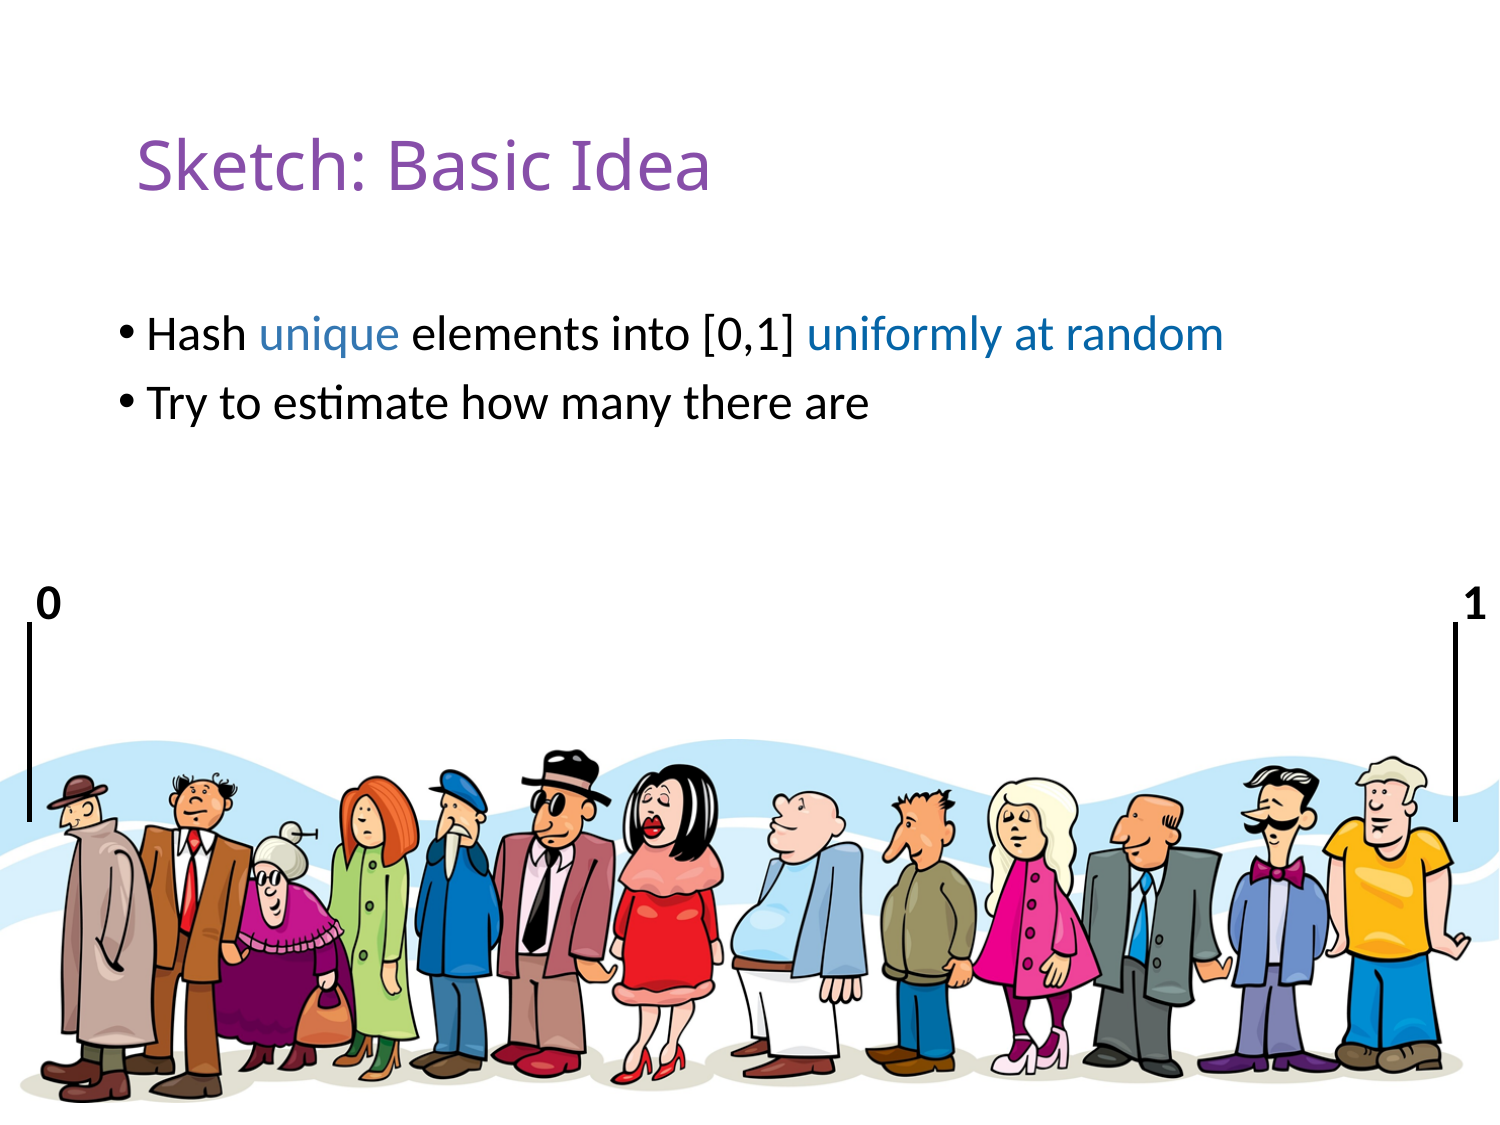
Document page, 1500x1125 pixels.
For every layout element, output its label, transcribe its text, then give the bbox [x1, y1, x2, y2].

text_box 1 [1447, 562, 1500, 638]
list Hash unique elements into [0,1] uniformly at random Try to estimate how many there are [103, 299, 1397, 739]
text_box 0 [21, 562, 77, 638]
picture [0, 739, 1500, 1103]
